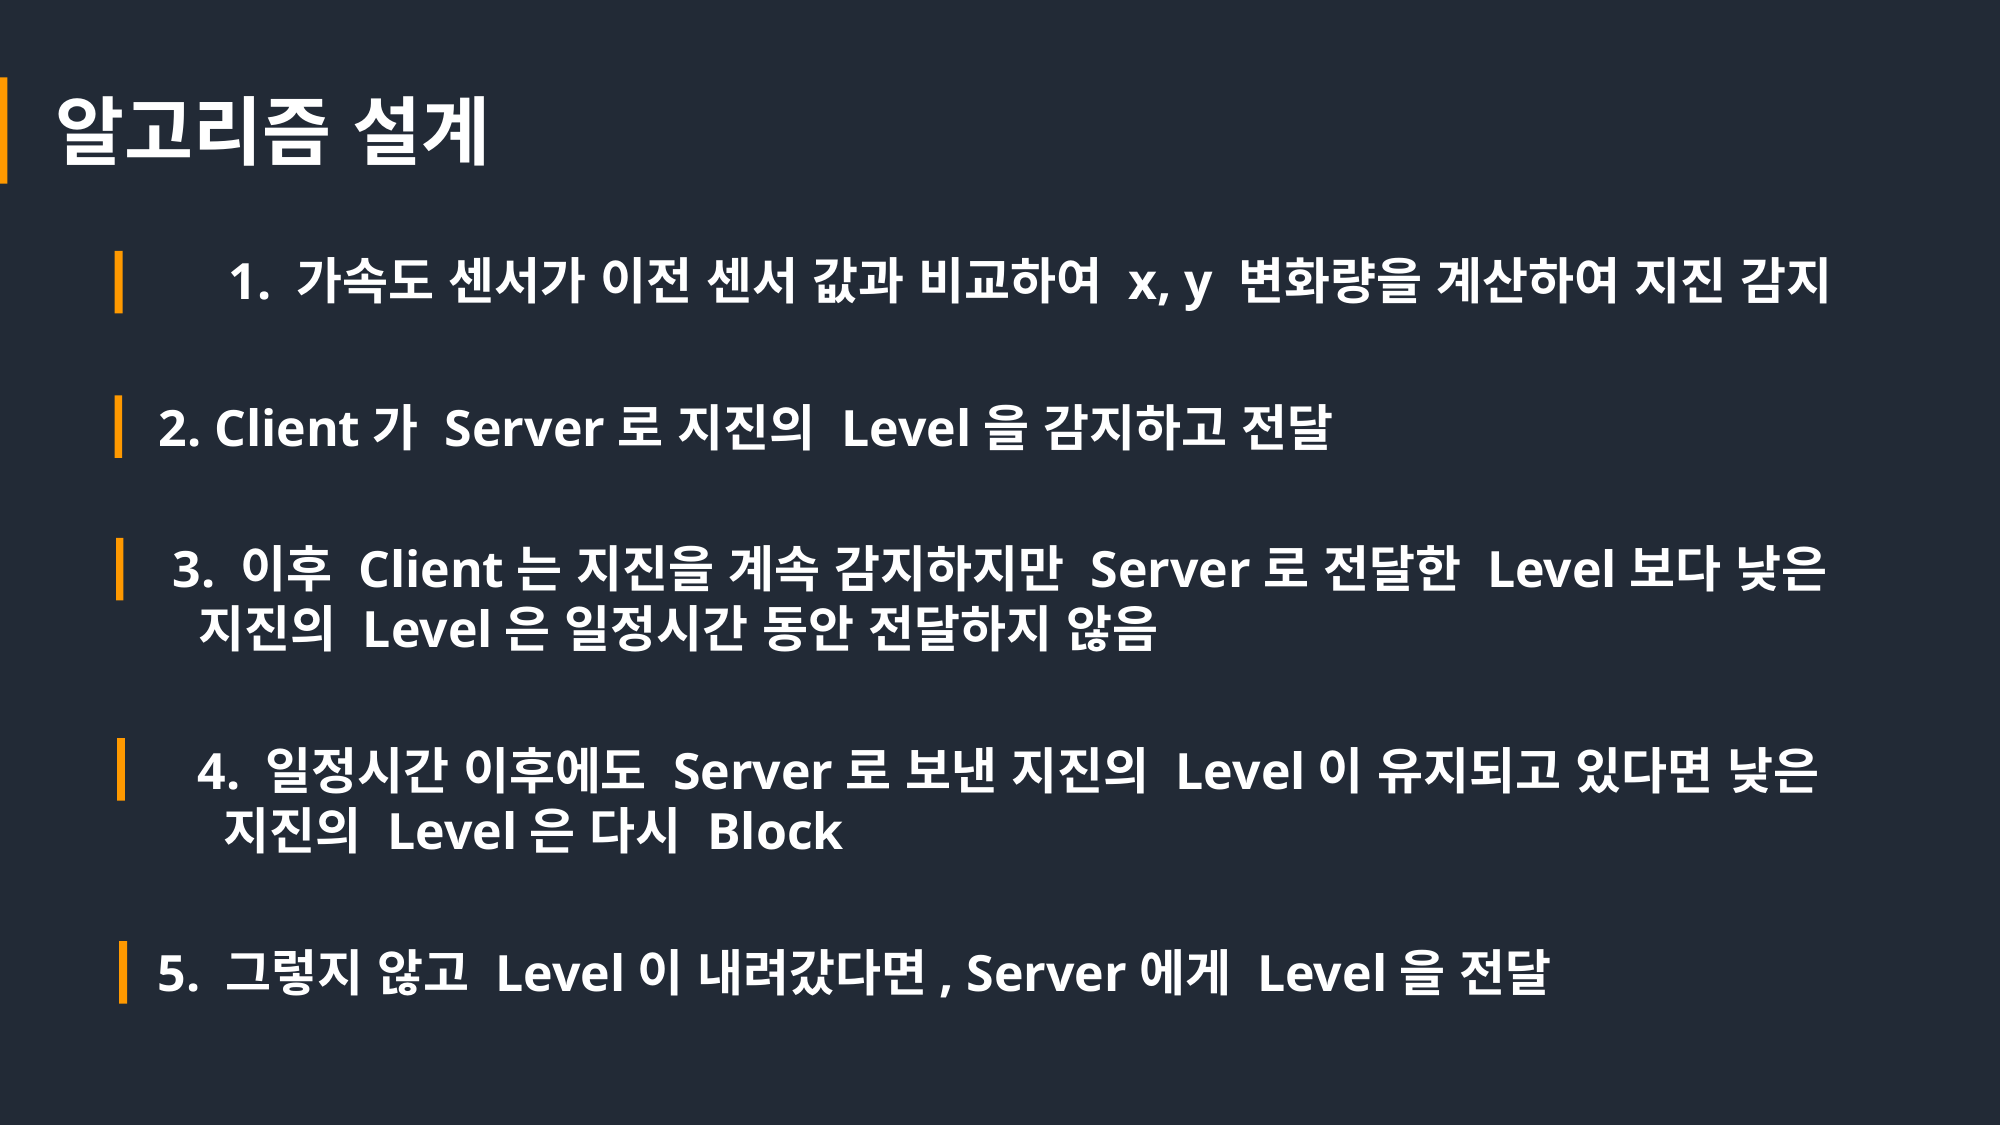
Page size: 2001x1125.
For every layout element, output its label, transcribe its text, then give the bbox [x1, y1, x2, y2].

text_box [0, 76, 8, 185]
text_box [115, 537, 125, 601]
text_box 3. 이후 Client는 지진을 계속 감지하지만 Server로 전달한 Level보다 낮은 지진의 Level은 일정시간 동안 전달하지 않음 [158, 530, 1843, 666]
text_box 알고리즘 설계 [40, 77, 946, 183]
text_box 5. 그렇지 않고 Level이 내려갔다면, Server에게 Level을 전달 [143, 934, 1567, 1010]
text_box 1. 가속도 센서가 이전 센서 값과 비교하여 x, y 변화량을 계산하여 지진 감지 [214, 242, 1848, 318]
text_box [116, 737, 126, 802]
text_box [114, 250, 124, 314]
text_box 2. Client가 Server로 지진의 Level을 감지하고 전달 [144, 388, 1349, 464]
text_box [114, 394, 123, 459]
text_box 4. 일정시간 이후에도 Server로 보낸 지진의 Level이 유지되고 있다면 낮은 지진의 Level은 다시 Block [182, 732, 1849, 868]
text_box [118, 940, 128, 1005]
